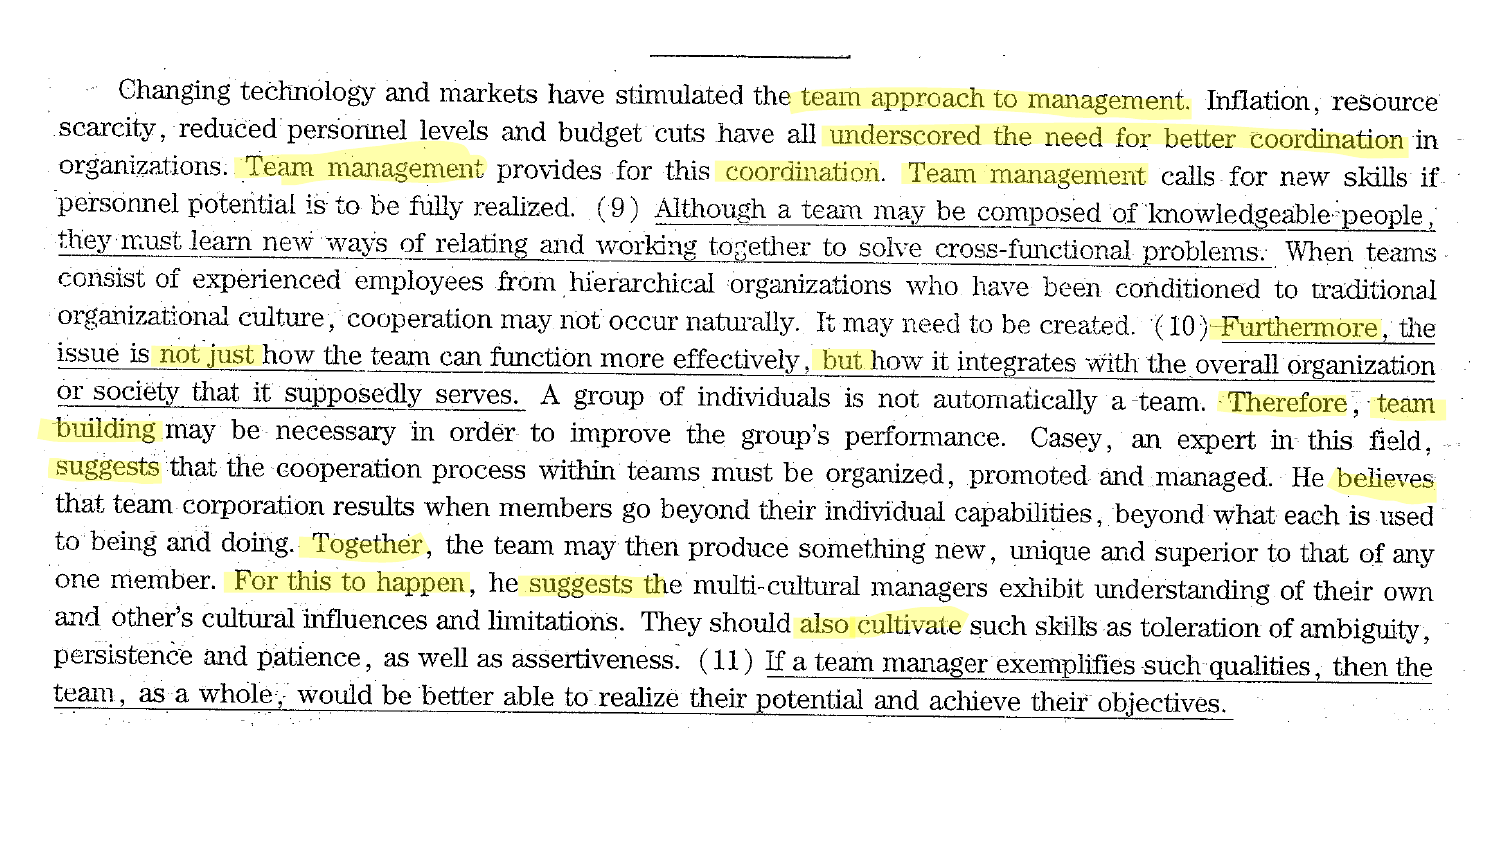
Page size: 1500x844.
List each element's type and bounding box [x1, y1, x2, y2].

list [41, 55, 1474, 731]
